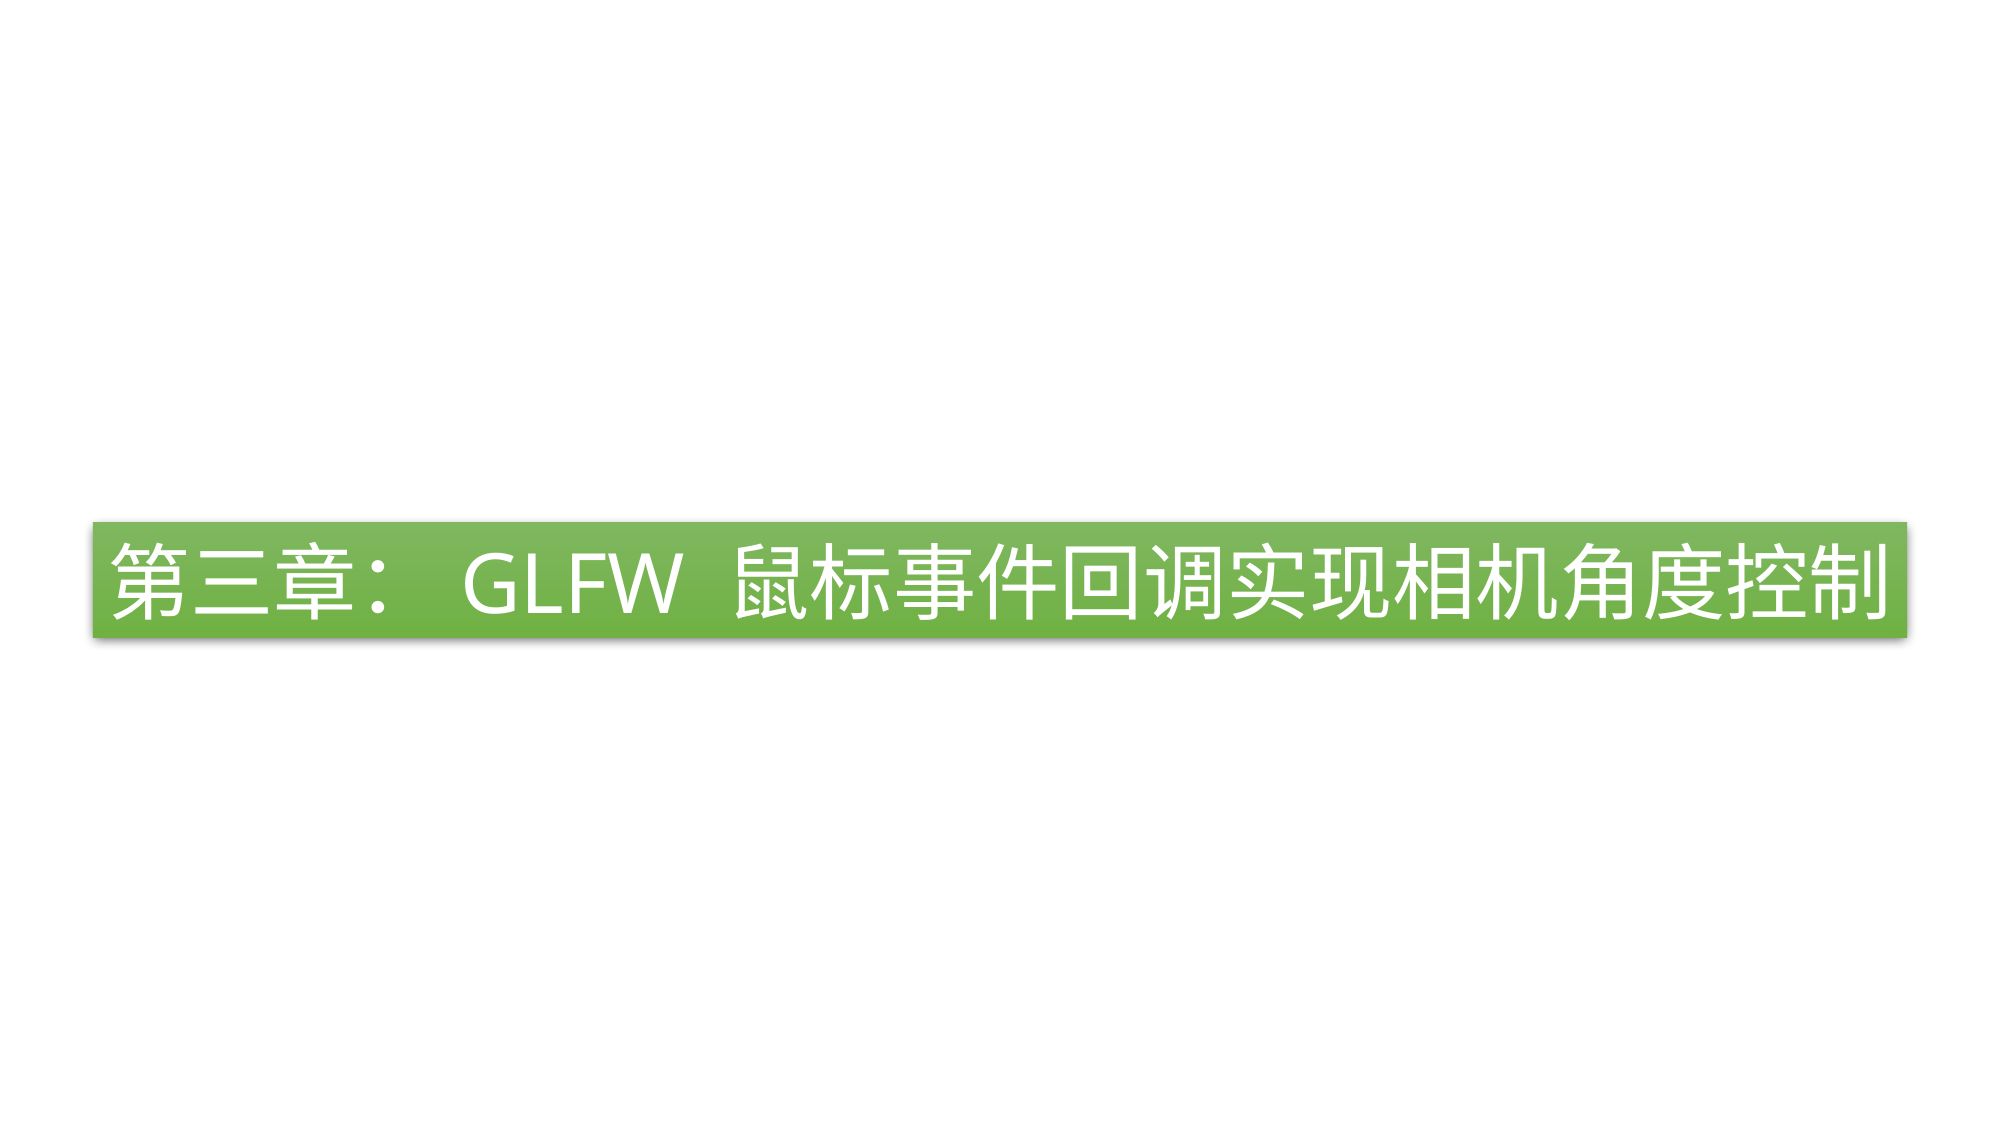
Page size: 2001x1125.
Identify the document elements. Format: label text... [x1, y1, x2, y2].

text_box 第三章：GLFW 鼠标事件回调实现相机角度控制 [92, 522, 1908, 638]
